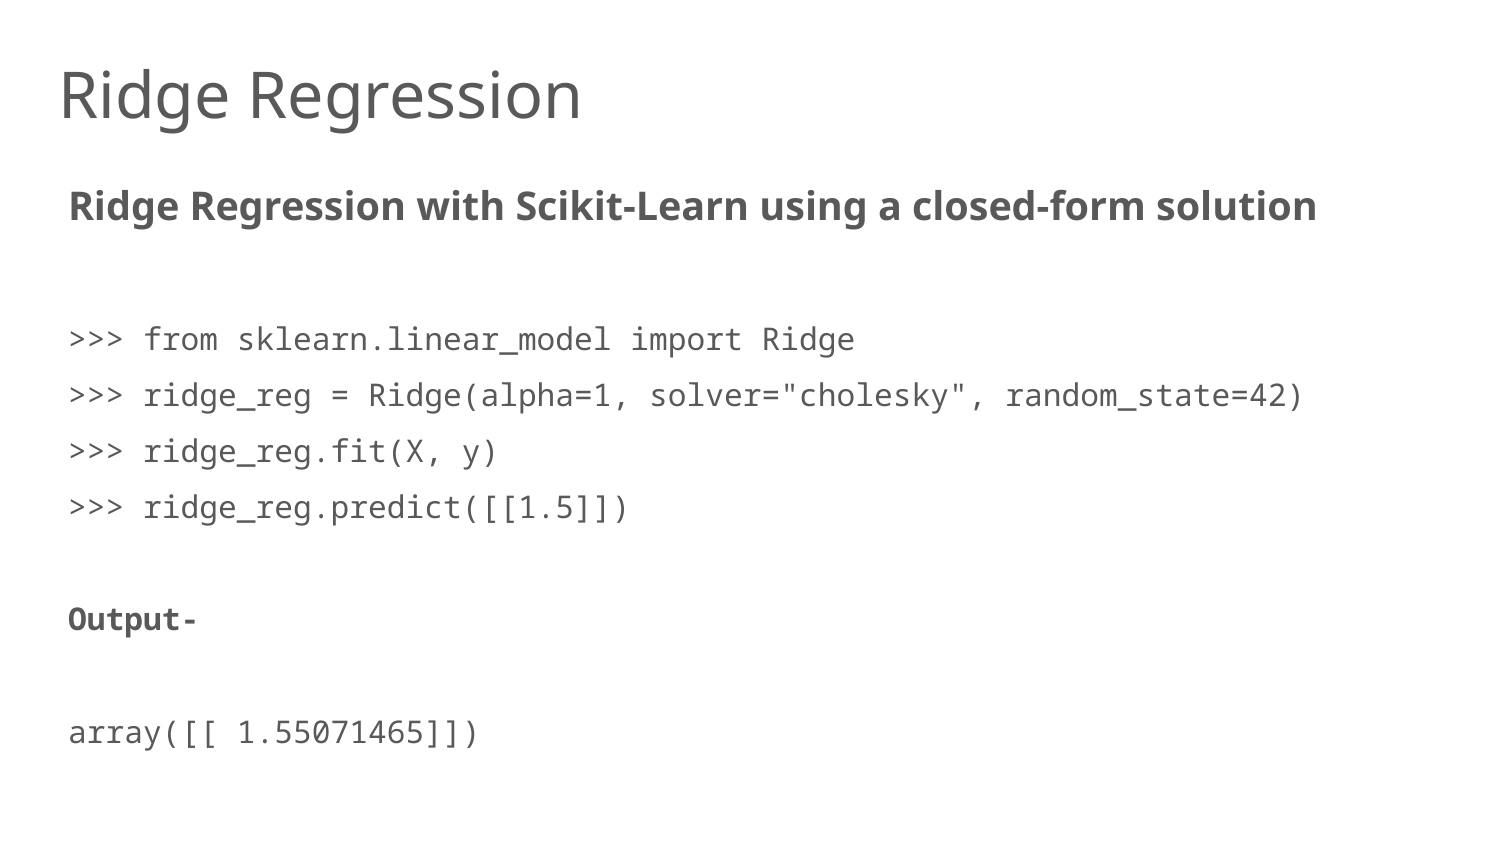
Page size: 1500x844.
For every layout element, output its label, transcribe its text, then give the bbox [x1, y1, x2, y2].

text_box Ridge Regression with Scikit-Learn using a closed-form solution >>> from sklearn.linear_model import Ridge >>> ridge_reg = Ridge(alpha=1, solver="cholesky", random_state=42) >>> ridge_reg.fit(X, y) >>> ridge_reg.predict([[1.5]]) Output- array([[ 1.55071465]]) [58, 147, 1442, 789]
text_box Ridge Regression [58, 36, 1442, 138]
